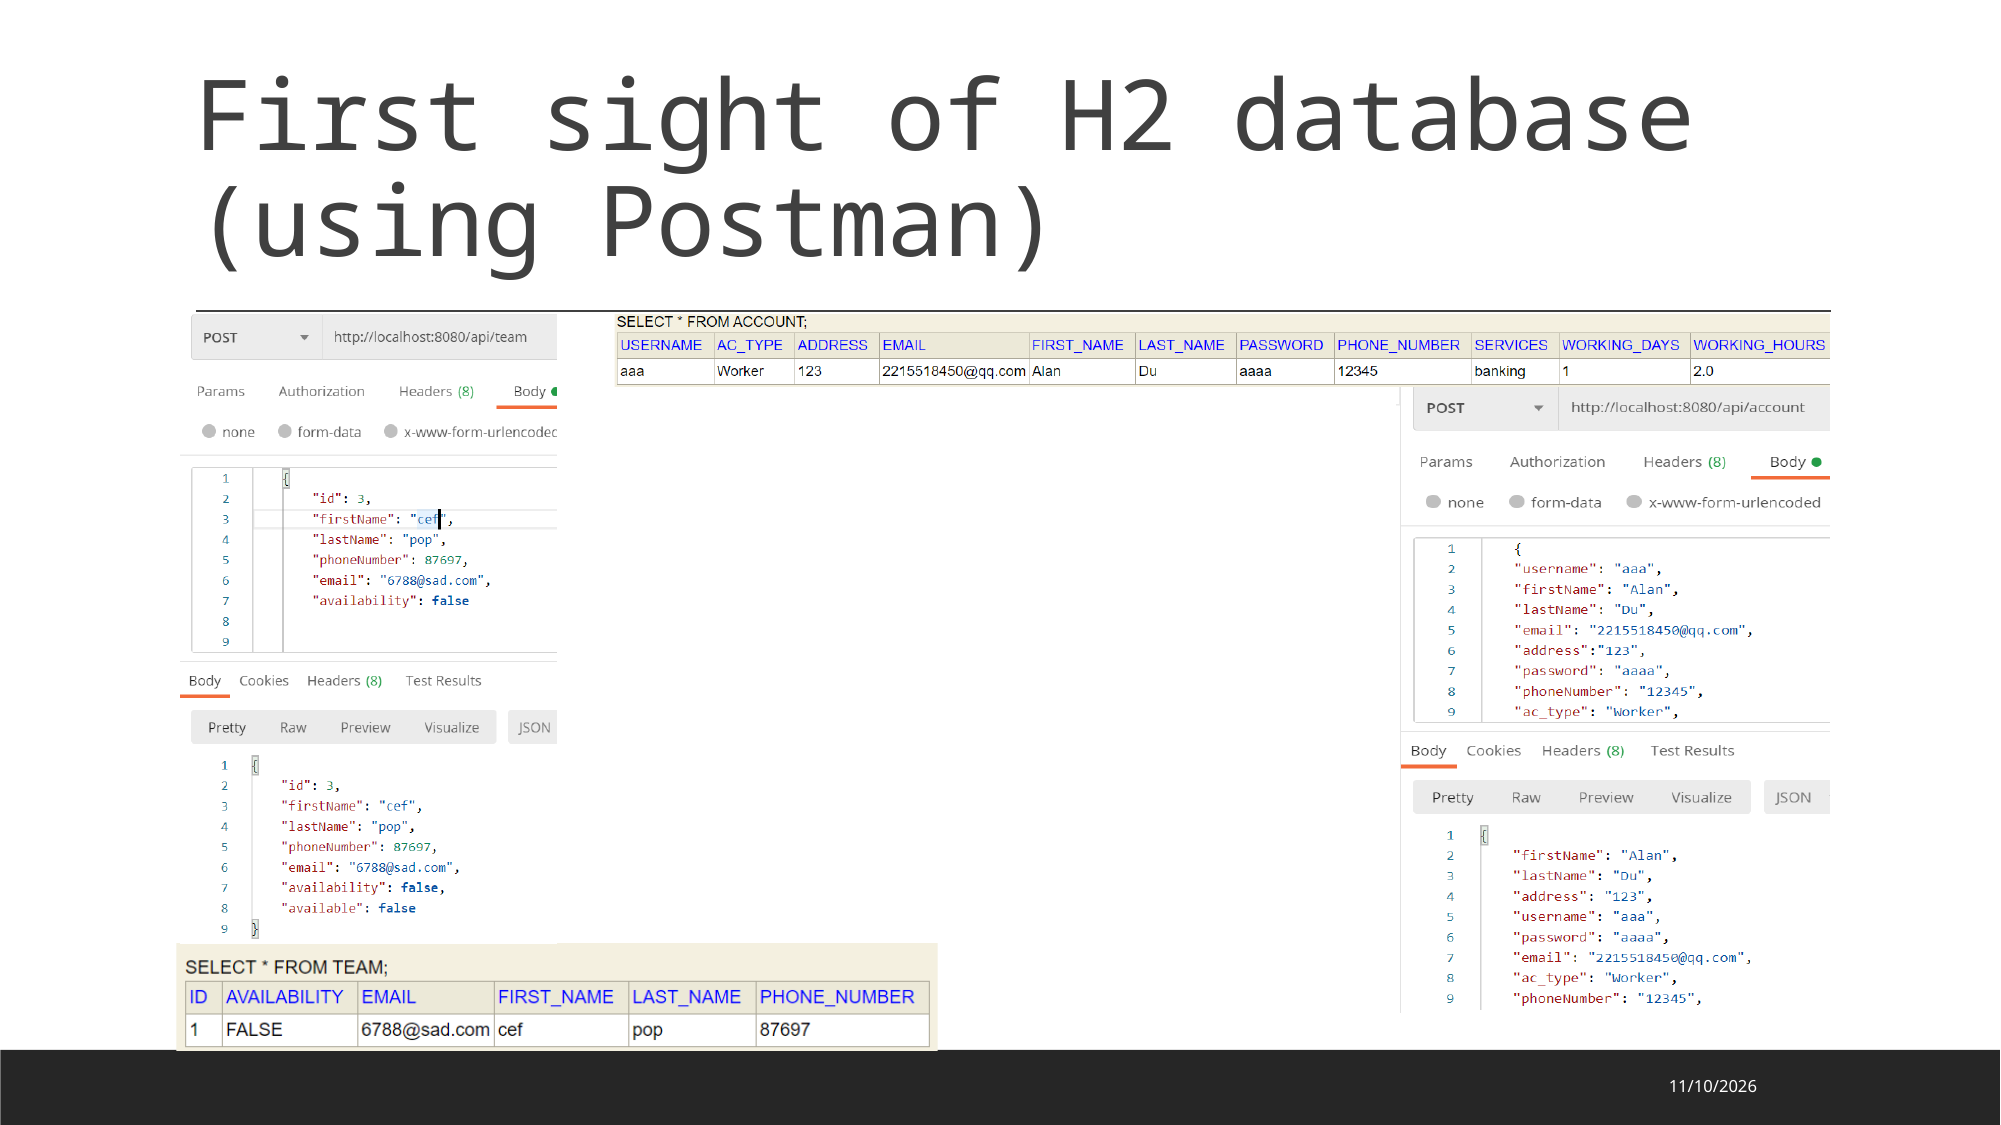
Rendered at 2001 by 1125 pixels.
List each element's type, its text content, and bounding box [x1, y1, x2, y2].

picture [614, 313, 1831, 1014]
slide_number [1348, 1057, 1773, 1118]
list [179, 313, 558, 945]
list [175, 943, 939, 1051]
title First sight of H2 database (using Postman) [180, 47, 1830, 285]
